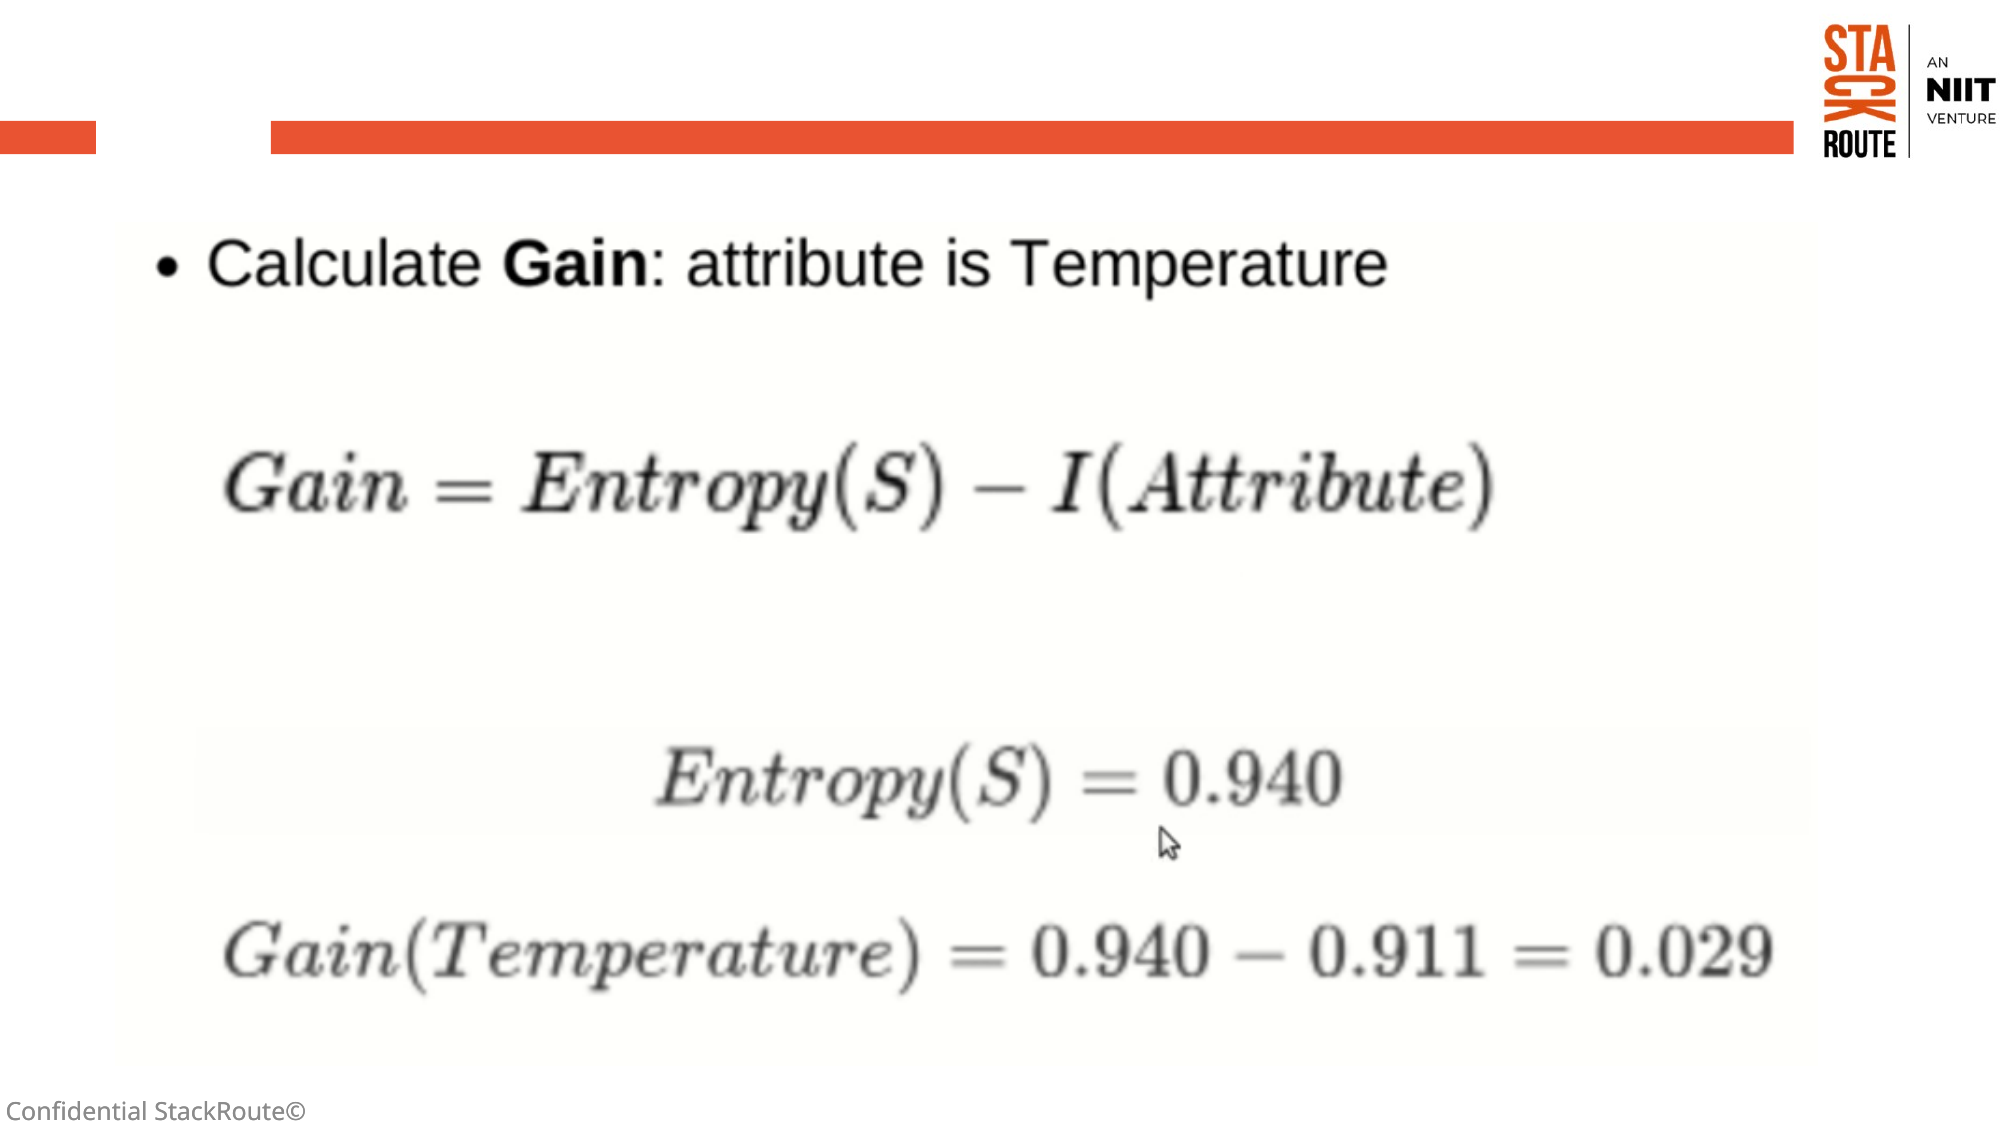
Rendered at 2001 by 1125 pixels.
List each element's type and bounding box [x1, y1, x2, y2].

picture [1819, 0, 2000, 181]
list [115, 222, 1818, 1066]
